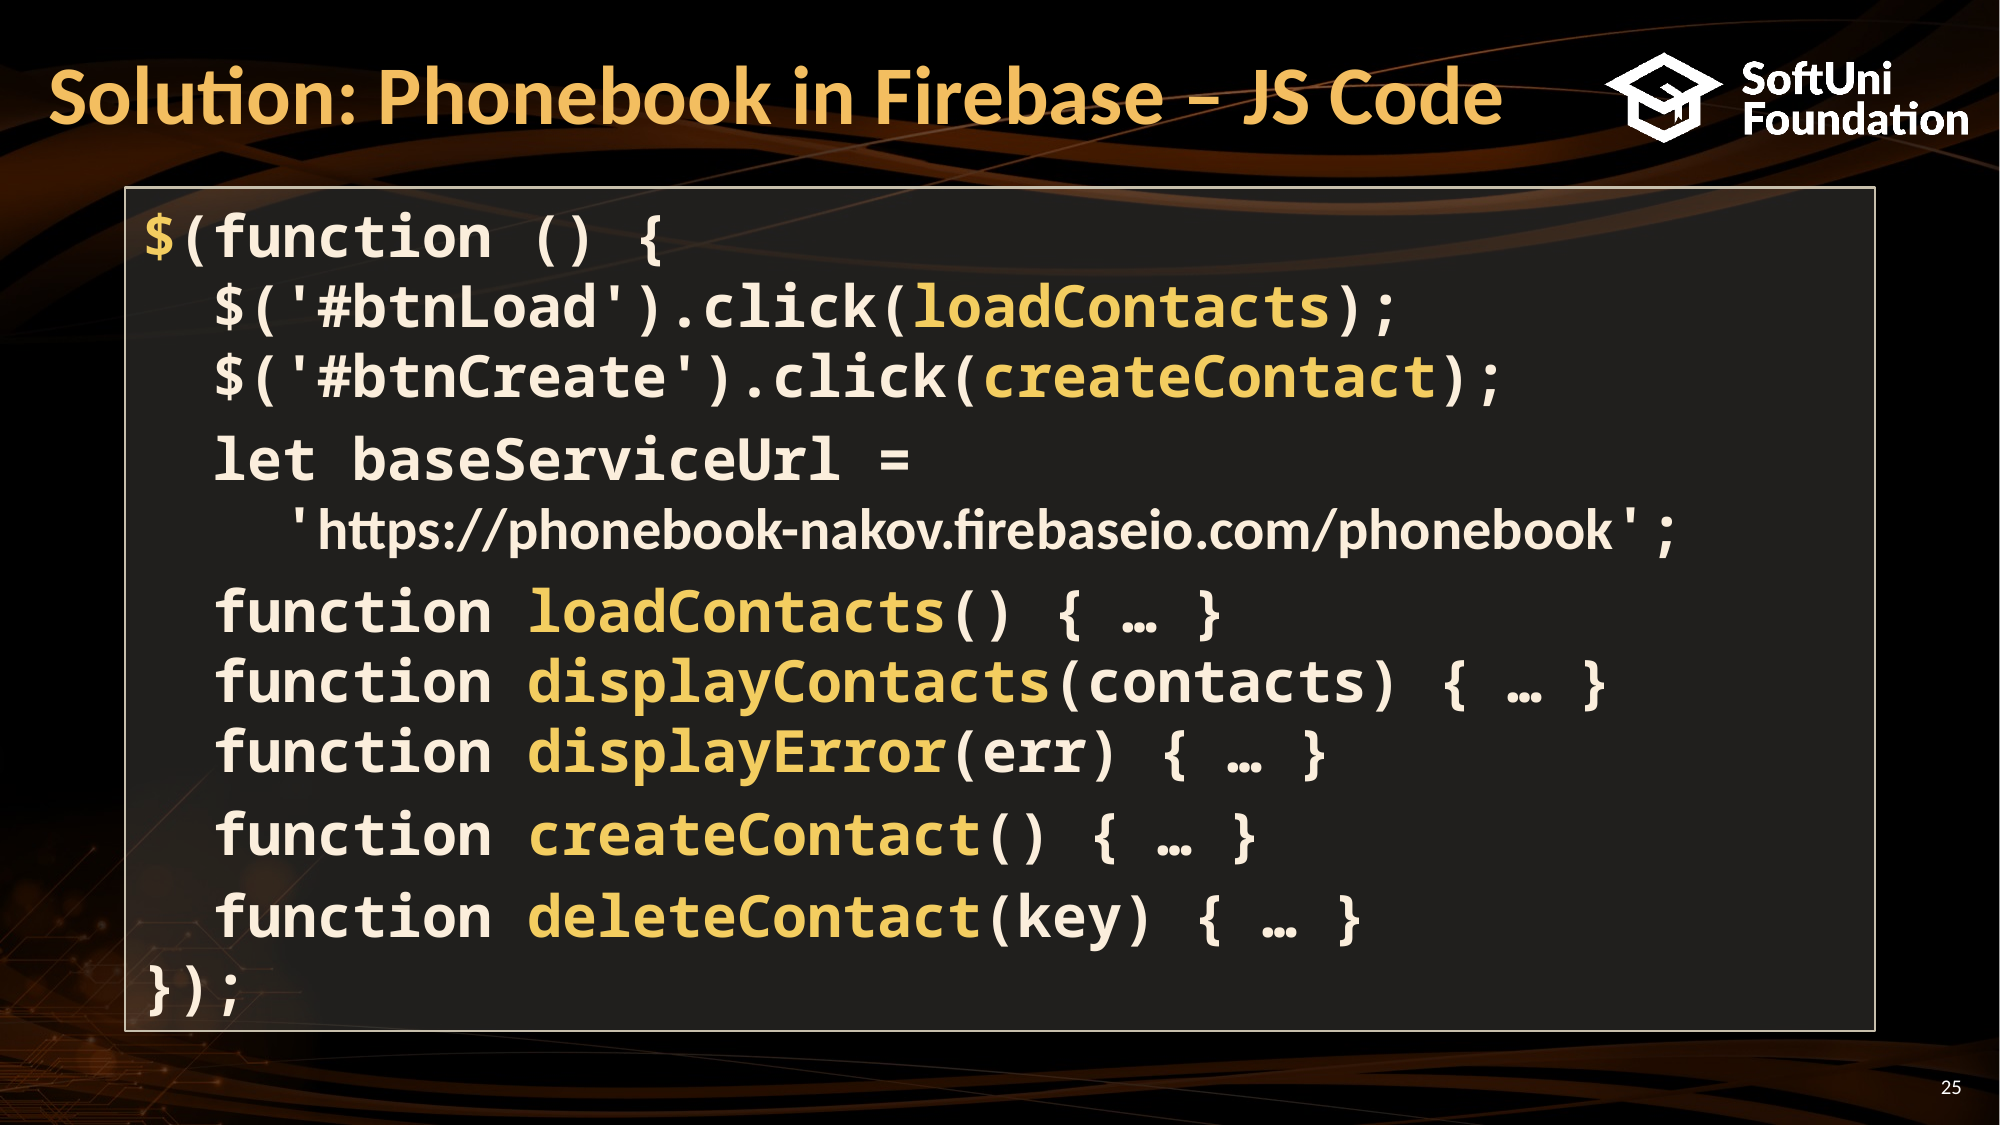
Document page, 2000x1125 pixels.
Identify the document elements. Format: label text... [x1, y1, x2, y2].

picture [0, 0, 2000, 1125]
text_box $(function () { $('#btnLoad').click(loadContacts); $('#btnCreate').click(createContact); let baseServiceUrl = 'https://phonebook-nakov.firebaseio.com/phonebook'; function loadContacts() { … } function displayContacts(contacts) { … } function displayError(err) { … } function createContact() { … } function deleteContact(key) { … } }); [125, 187, 1875, 1031]
slide_number 25 [1897, 1070, 1968, 1103]
title Solution: Phonebook in Firebase – JS Code [30, 6, 1602, 189]
